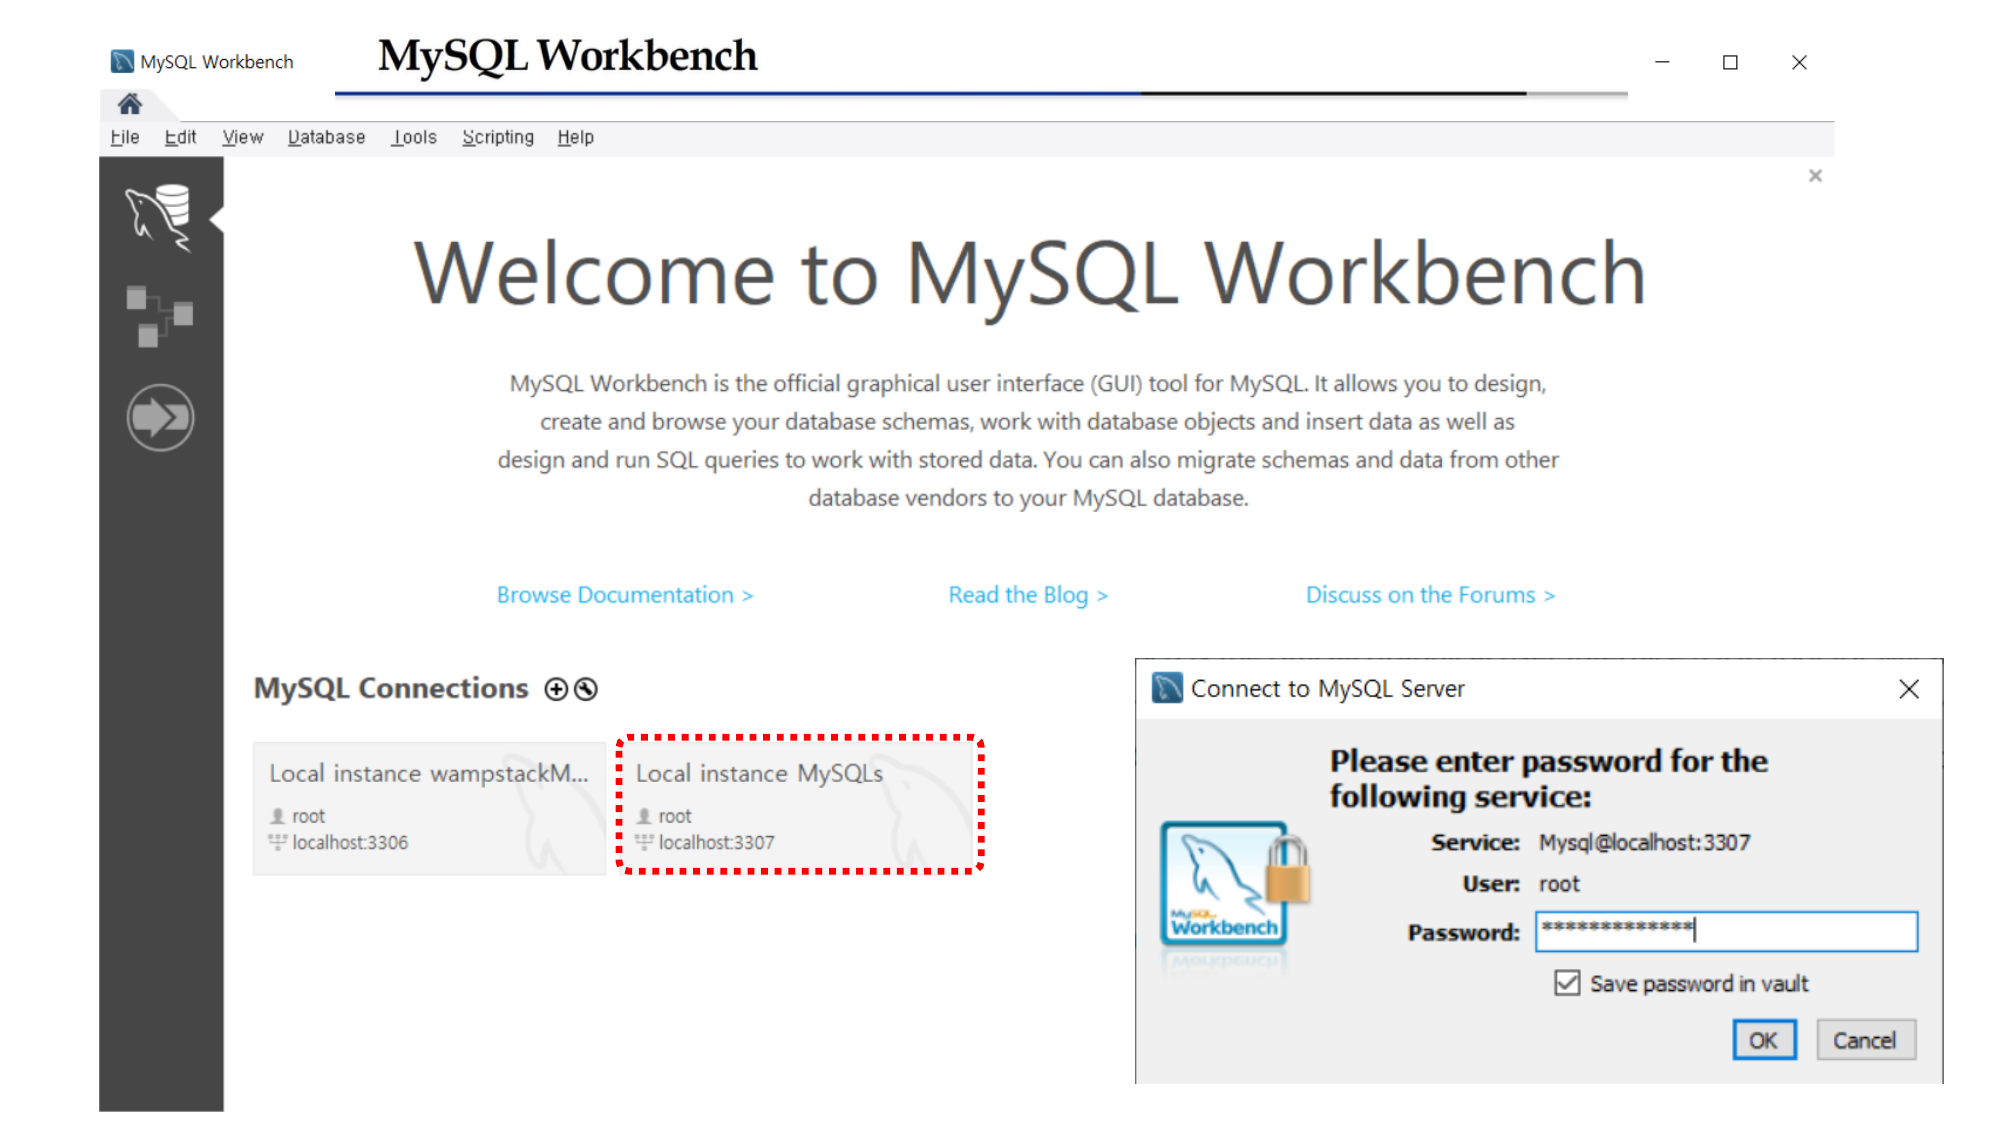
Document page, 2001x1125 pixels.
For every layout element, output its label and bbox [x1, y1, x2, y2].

picture [98, 22, 1944, 1113]
